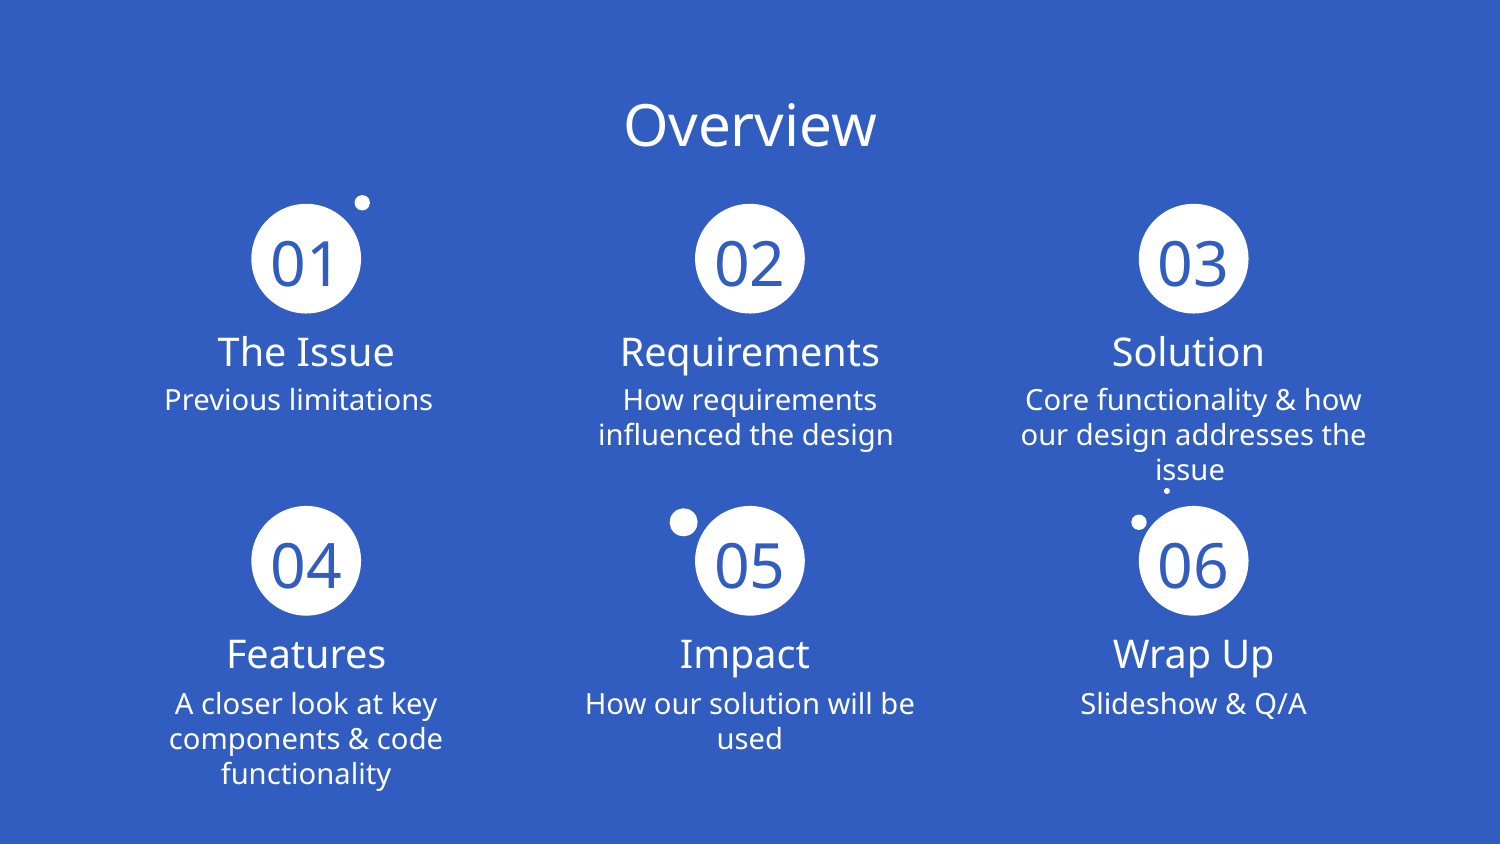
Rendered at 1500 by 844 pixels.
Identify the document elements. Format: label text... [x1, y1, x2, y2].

title Overview [51, 72, 1449, 167]
text_box [1131, 514, 1147, 531]
title 04 [251, 505, 362, 616]
title 06 [1138, 505, 1249, 616]
subtitle Wrap Up [995, 613, 1393, 683]
text_box [669, 508, 698, 537]
title 05 [695, 505, 805, 616]
subtitle Requirements [551, 311, 949, 381]
subtitle Solution [995, 311, 1393, 381]
subtitle How our solution will be used [551, 683, 949, 780]
title 02 [695, 203, 805, 314]
subtitle How requirements influenced the design [551, 381, 949, 477]
subtitle A closer look at key components & code functionality [107, 683, 505, 780]
subtitle The Issue [107, 311, 505, 381]
subtitle Slideshow & Q/A [995, 683, 1393, 780]
title 01 [251, 203, 362, 314]
text_box [354, 195, 370, 211]
subtitle Core functionality & how our design addresses the issue [995, 381, 1393, 477]
subtitle Features [107, 613, 505, 683]
text_box [1163, 488, 1170, 494]
subtitle Previous limitations [107, 381, 505, 477]
subtitle Impact [551, 613, 949, 683]
title 03 [1138, 203, 1249, 314]
